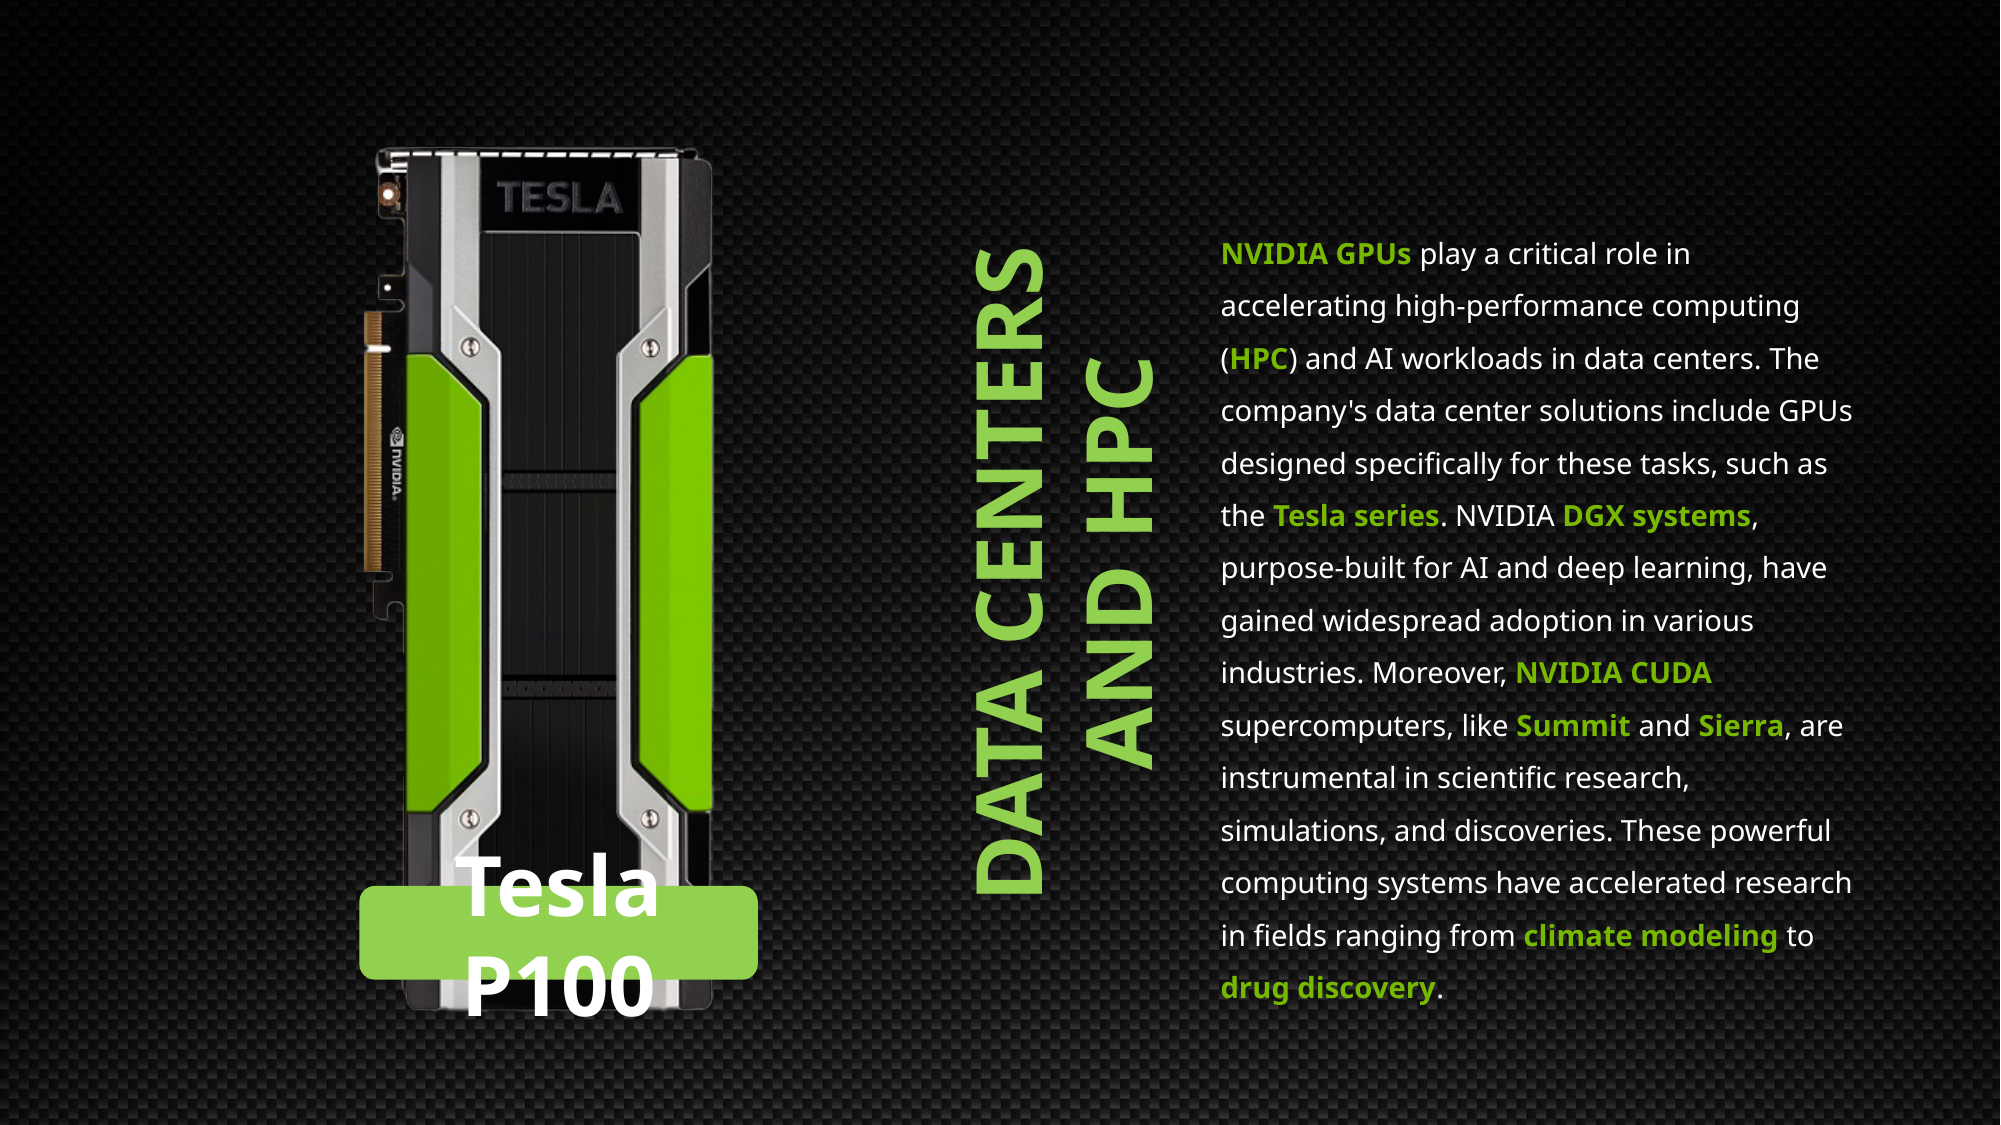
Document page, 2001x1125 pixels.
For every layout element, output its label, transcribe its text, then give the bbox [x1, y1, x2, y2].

text_box DATA CENTERS AND HPC [943, 207, 1178, 918]
text_box NVIDIA GPUs play a critical role in accelerating high-performance computing (HPC) and AI workloads in data centers. The company's data center solutions include GPUs designed specifically for these tasks, such as the Tesla series. NVIDIA DGX systems, purpose-built for AI and deep learning, have gained widespread adoption in various industries. Moreover, NVIDIA CUDA supercomputers, like Summit and Sierra, are instrumental in scientific research, simulations, and discoveries. These powerful computing systems have accelerated research in fields ranging from climate modeling to drug discovery. [1205, 210, 1878, 1012]
picture [0, 0, 2000, 1125]
